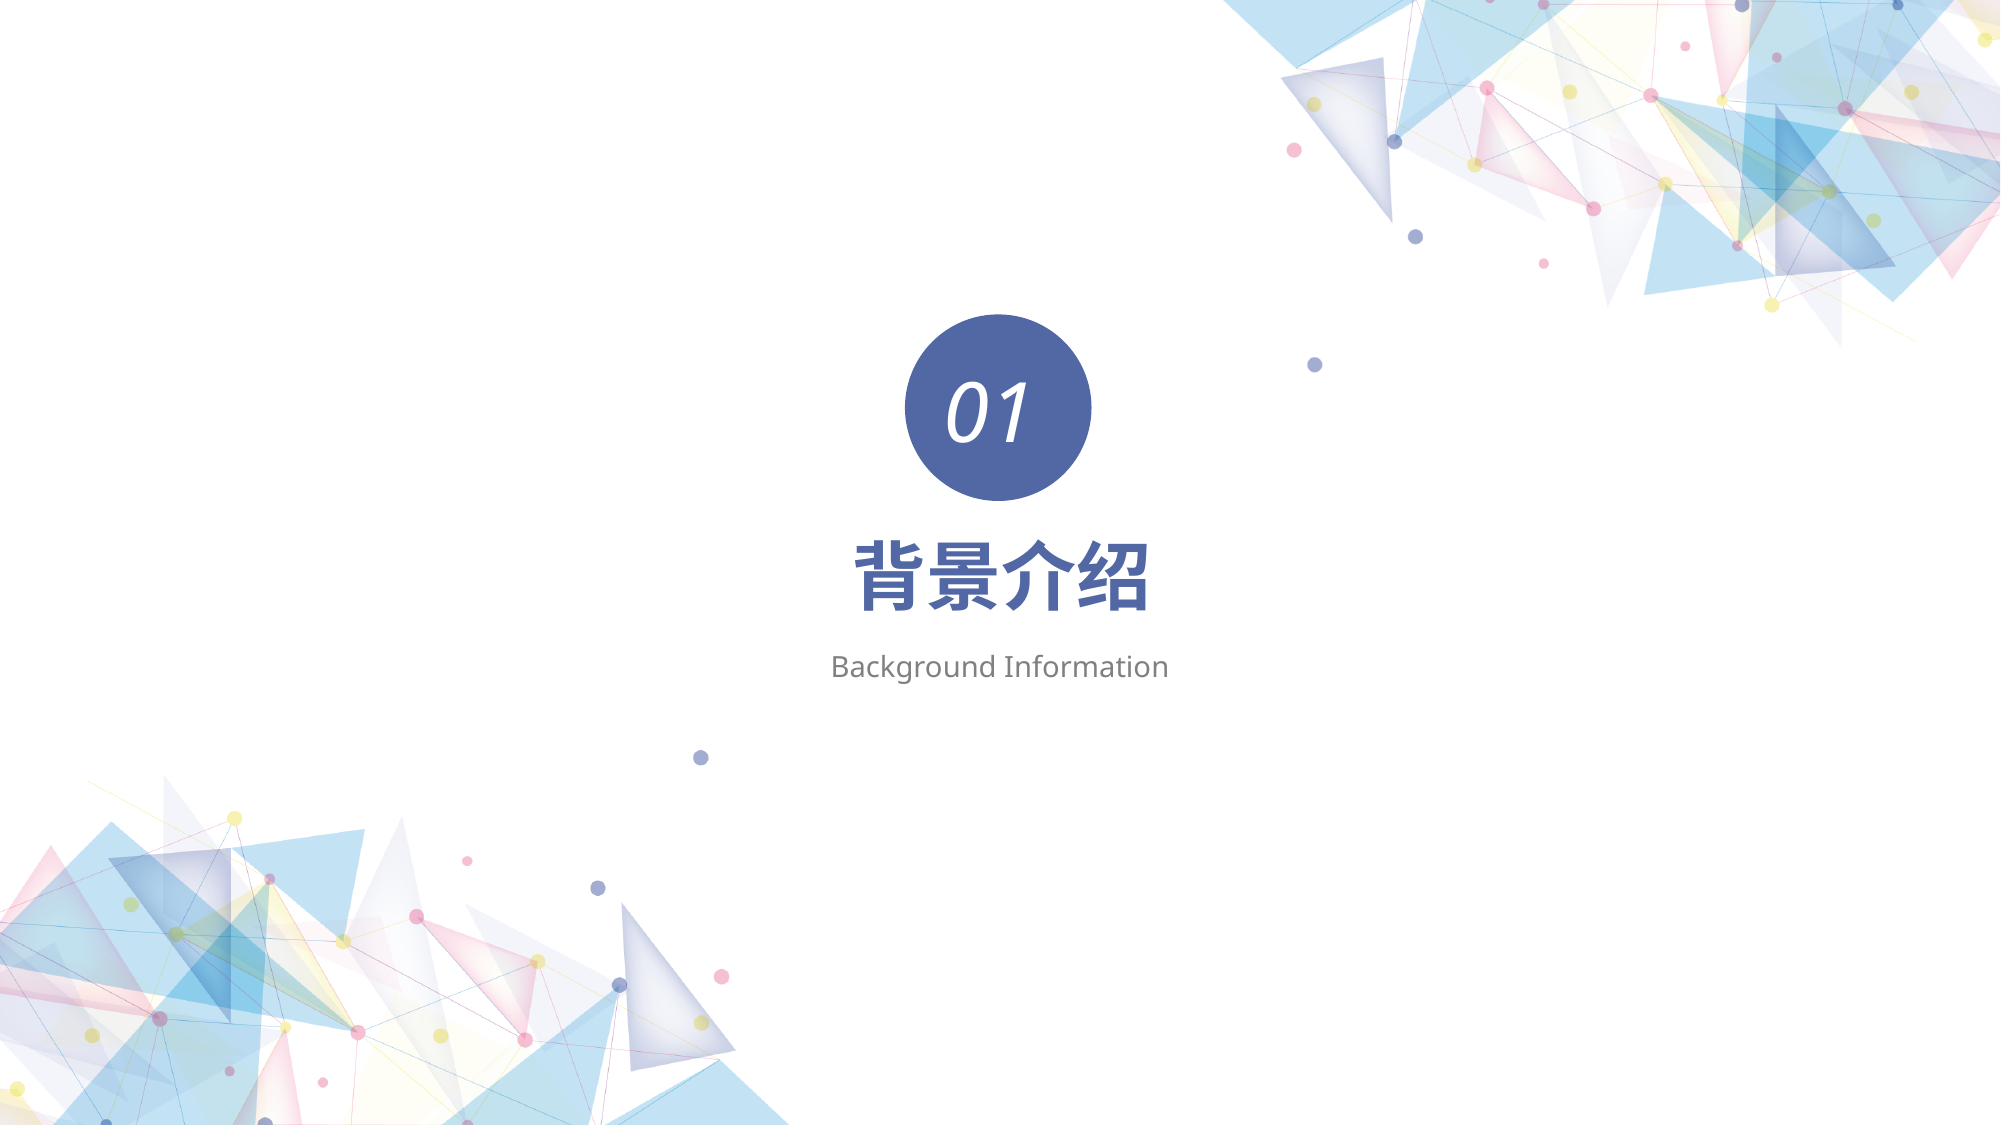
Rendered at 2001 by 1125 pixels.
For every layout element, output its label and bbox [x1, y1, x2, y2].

text_box [635, 517, 1354, 689]
picture [0, 688, 880, 1125]
picture [1138, 0, 2001, 432]
text_box [904, 314, 1092, 501]
